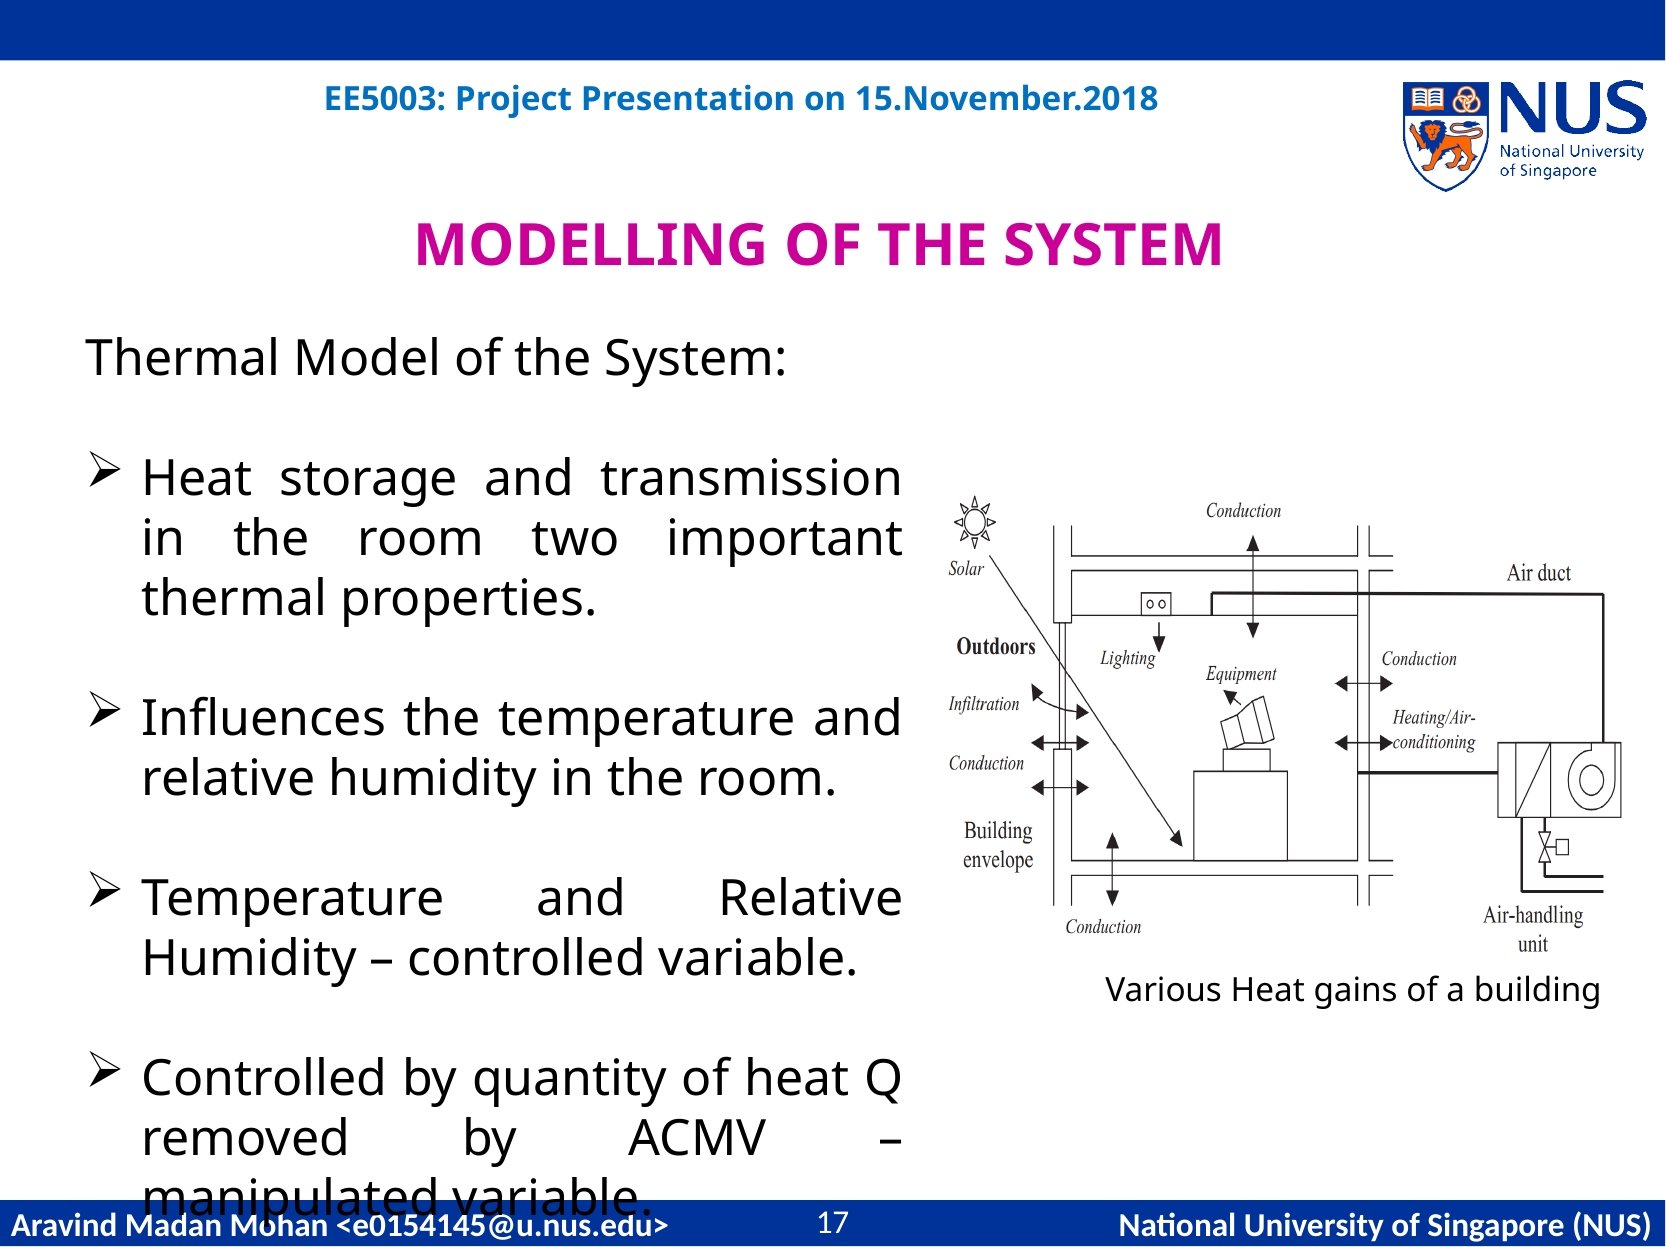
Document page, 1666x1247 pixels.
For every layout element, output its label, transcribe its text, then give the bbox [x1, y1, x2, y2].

text_box Thermal Model of the System: Heat storage and transmission in the room two important thermal properties. Influences the temperature and relative humidity in the room. Temperature and Relative Humidity – controlled variable. Controlled by quantity of heat Q removed by ACMV – manipulated variable. [68, 316, 921, 1155]
text_box Modelling of the System [66, 191, 1573, 293]
picture [1393, 70, 1658, 200]
footer [769, 1238, 896, 1247]
picture [937, 472, 1646, 961]
text_box 17 [727, 1202, 938, 1238]
text_box Various Heat gains of a building [1090, 968, 1627, 1016]
